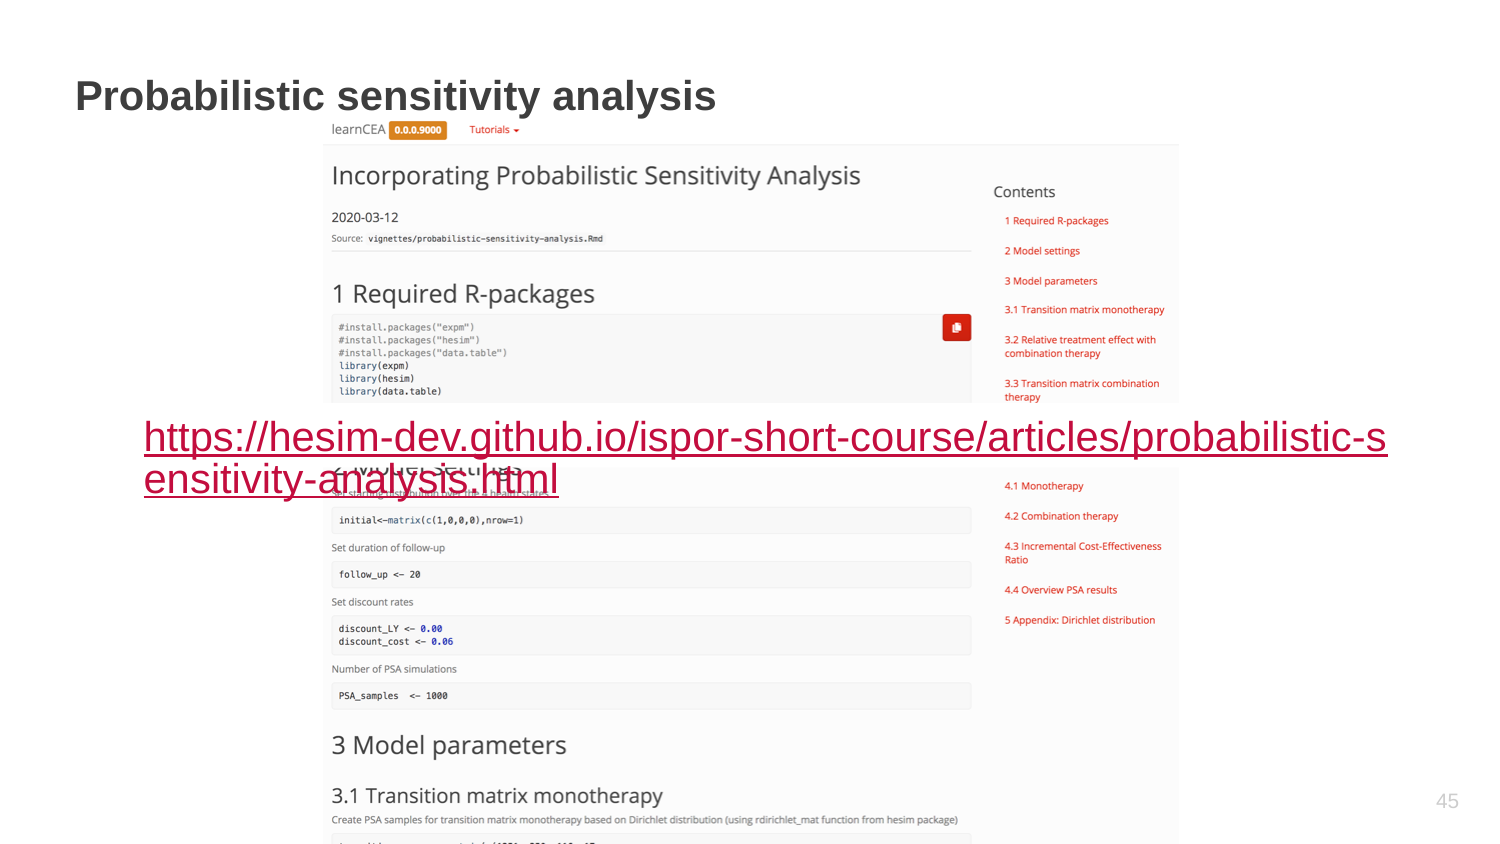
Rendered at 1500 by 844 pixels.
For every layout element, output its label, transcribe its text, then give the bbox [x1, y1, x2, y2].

text_box https://hesim-dev.github.io/ispor-short-course/articles/probabilistic-sensitivity-analysis.html [1182, 402, 1409, 468]
title Probabilistic sensitivity analysis [75, 0, 1325, 188]
text_box https://hesim-dev.github.io/ispor-short-course/articles/probabilistic-sensitivity-analysis.html [128, 402, 318, 468]
slide_number 44 [1393, 777, 1475, 823]
picture [323, 116, 1179, 844]
